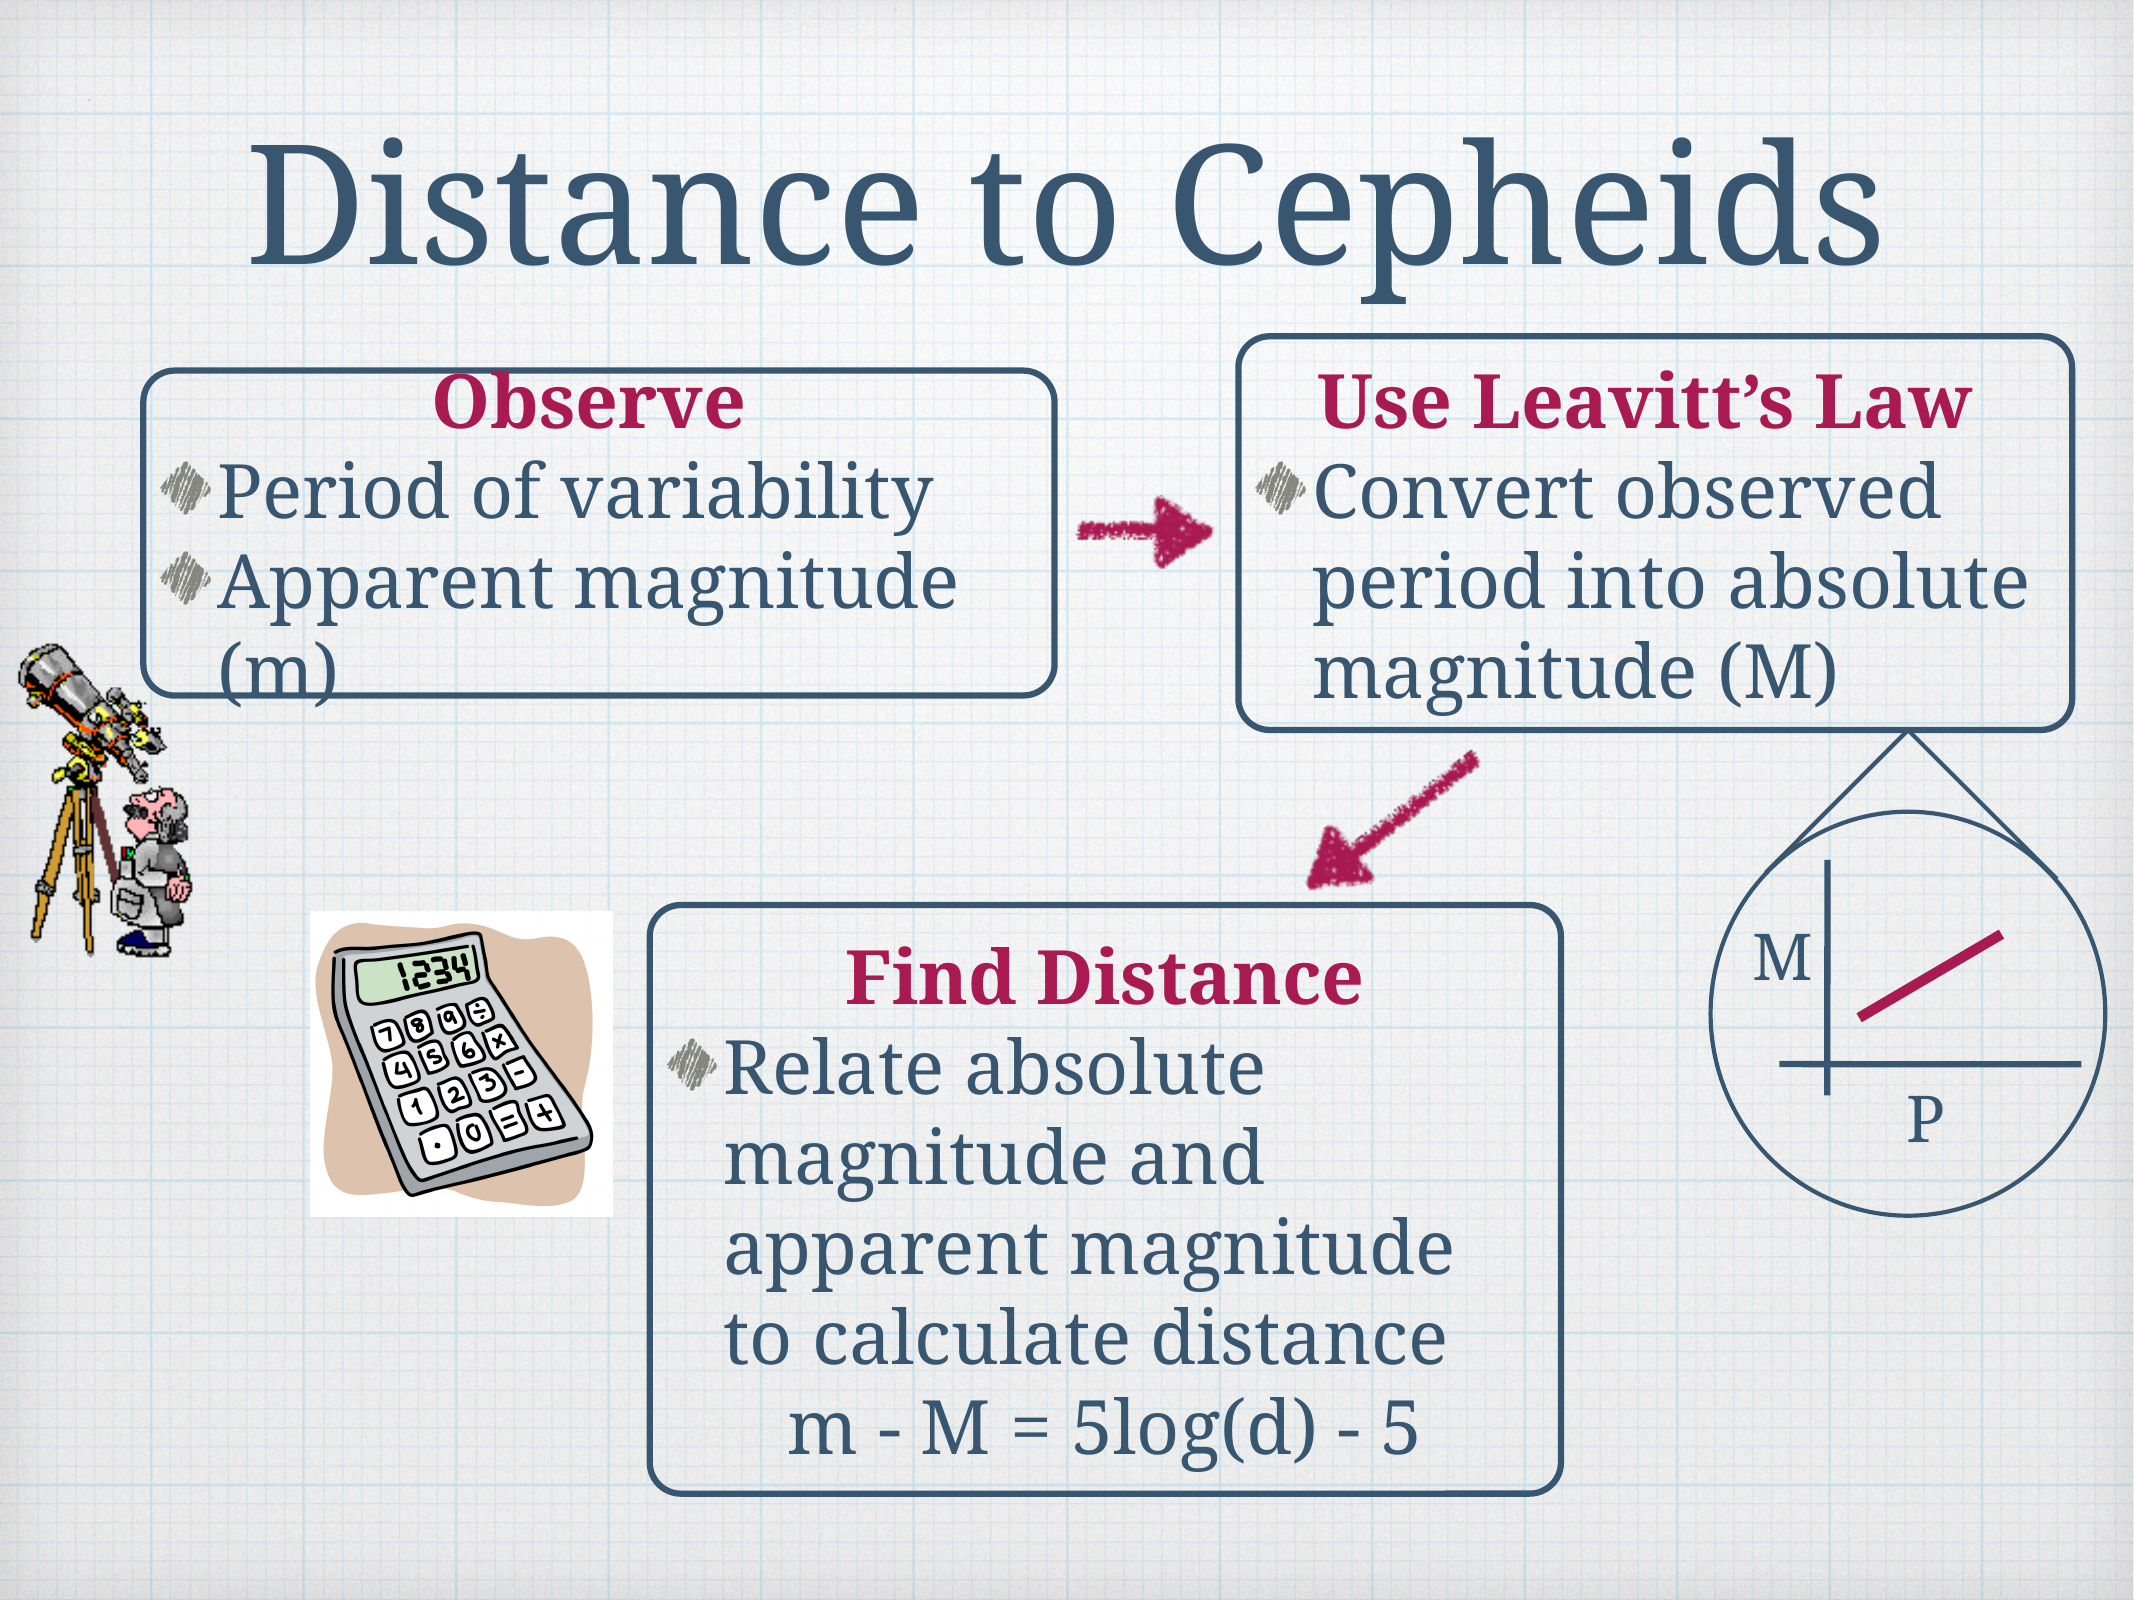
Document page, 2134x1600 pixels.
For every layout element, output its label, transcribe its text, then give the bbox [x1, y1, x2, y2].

text_box [1710, 811, 2106, 1216]
picture [160, 551, 211, 605]
picture [160, 461, 211, 515]
picture [1255, 461, 1306, 515]
text_box Observe Period of variability Apparent magnitude (m) [143, 370, 1055, 696]
text_box Find Distance Relate absolute magnitude and apparent magnitude to calculate distance m - M = 5log(d) - 5 [649, 904, 1562, 1494]
picture [0, 0, 2134, 1600]
text_box Use Leavitt’s Law Convert observed period into absolute magnitude (M) [1238, 336, 2073, 730]
text_box Distance to Cepheids [208, 0, 1925, 398]
